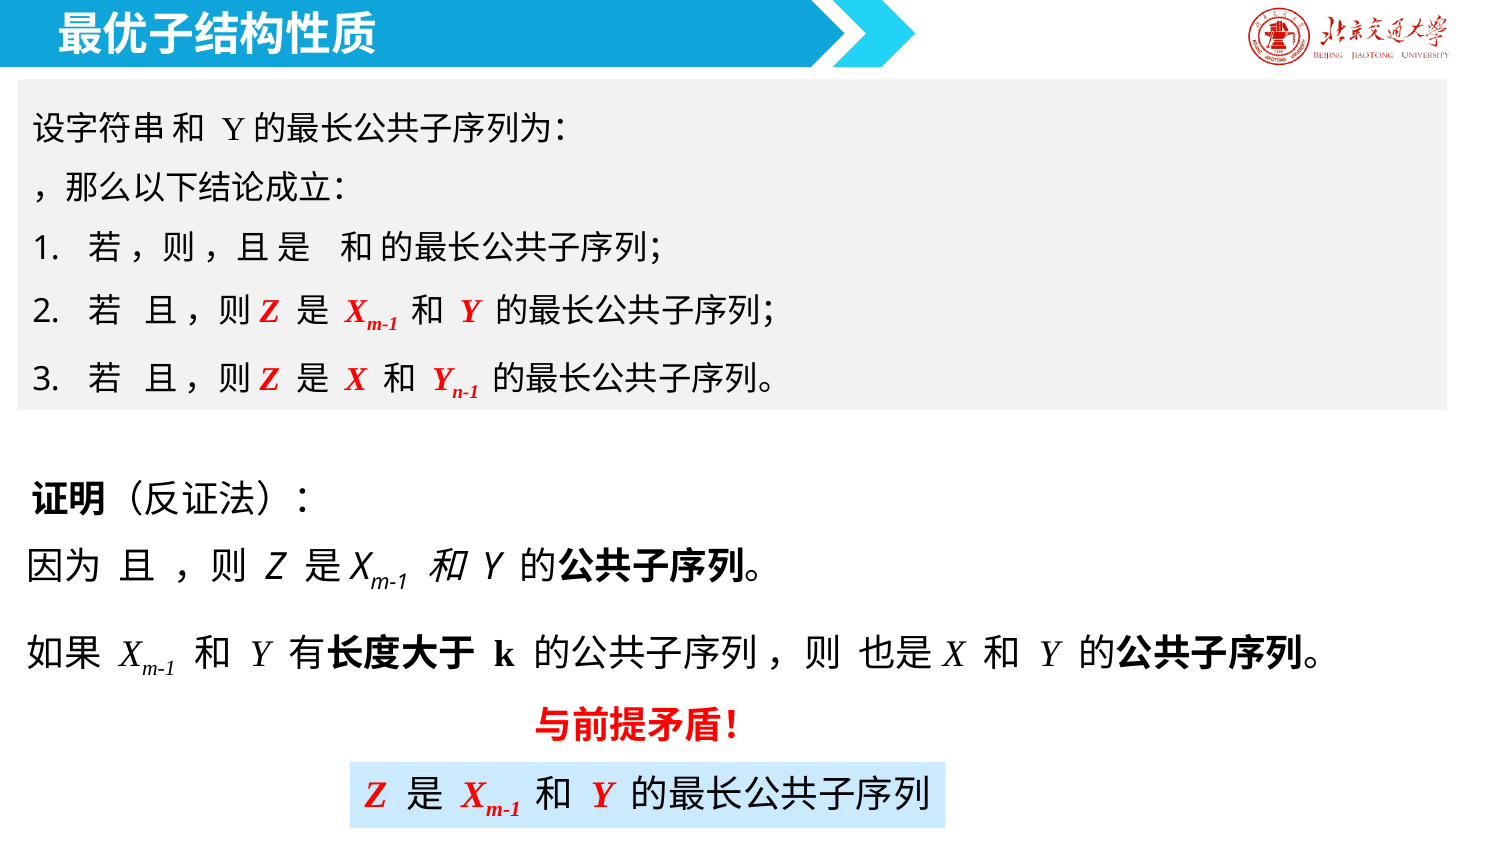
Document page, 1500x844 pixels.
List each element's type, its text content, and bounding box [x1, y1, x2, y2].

text_box 与前提矛盾！ [520, 693, 775, 754]
text_box 最优子结构性质 [42, 8, 393, 68]
picture [1246, 5, 1454, 66]
text_box Z 是 Xm-1 和 Y 的最长公共子序列 [349, 762, 946, 829]
text_box 证明（反证法）： [16, 467, 347, 528]
